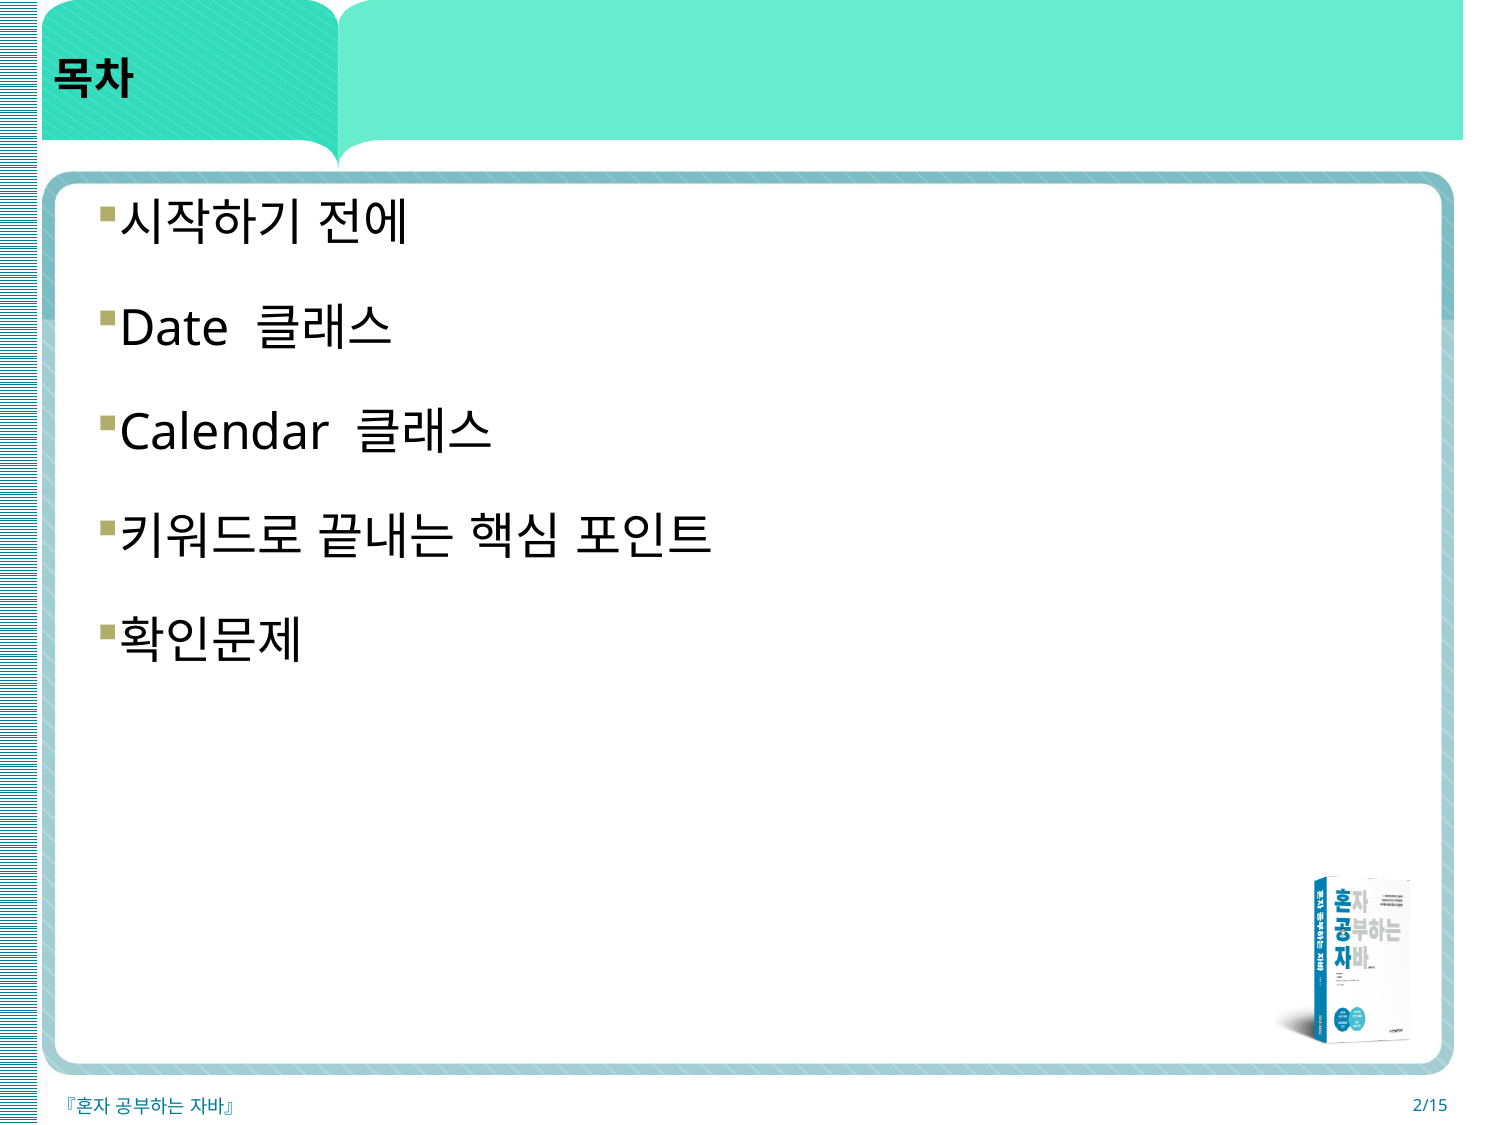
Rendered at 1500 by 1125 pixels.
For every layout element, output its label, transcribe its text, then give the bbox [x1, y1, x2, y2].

picture [116, 1102, 131, 1107]
picture [1243, 797, 1488, 1122]
title 목차 [39, 42, 1280, 138]
list 시작하기 전에 Date 클래스 Calendar 클래스 키워드로 끝내는 핵심 포인트 확인문제 [37, 152, 1463, 1091]
picture [68, 1097, 75, 1110]
picture [42, 0, 1463, 152]
picture [225, 1102, 232, 1115]
